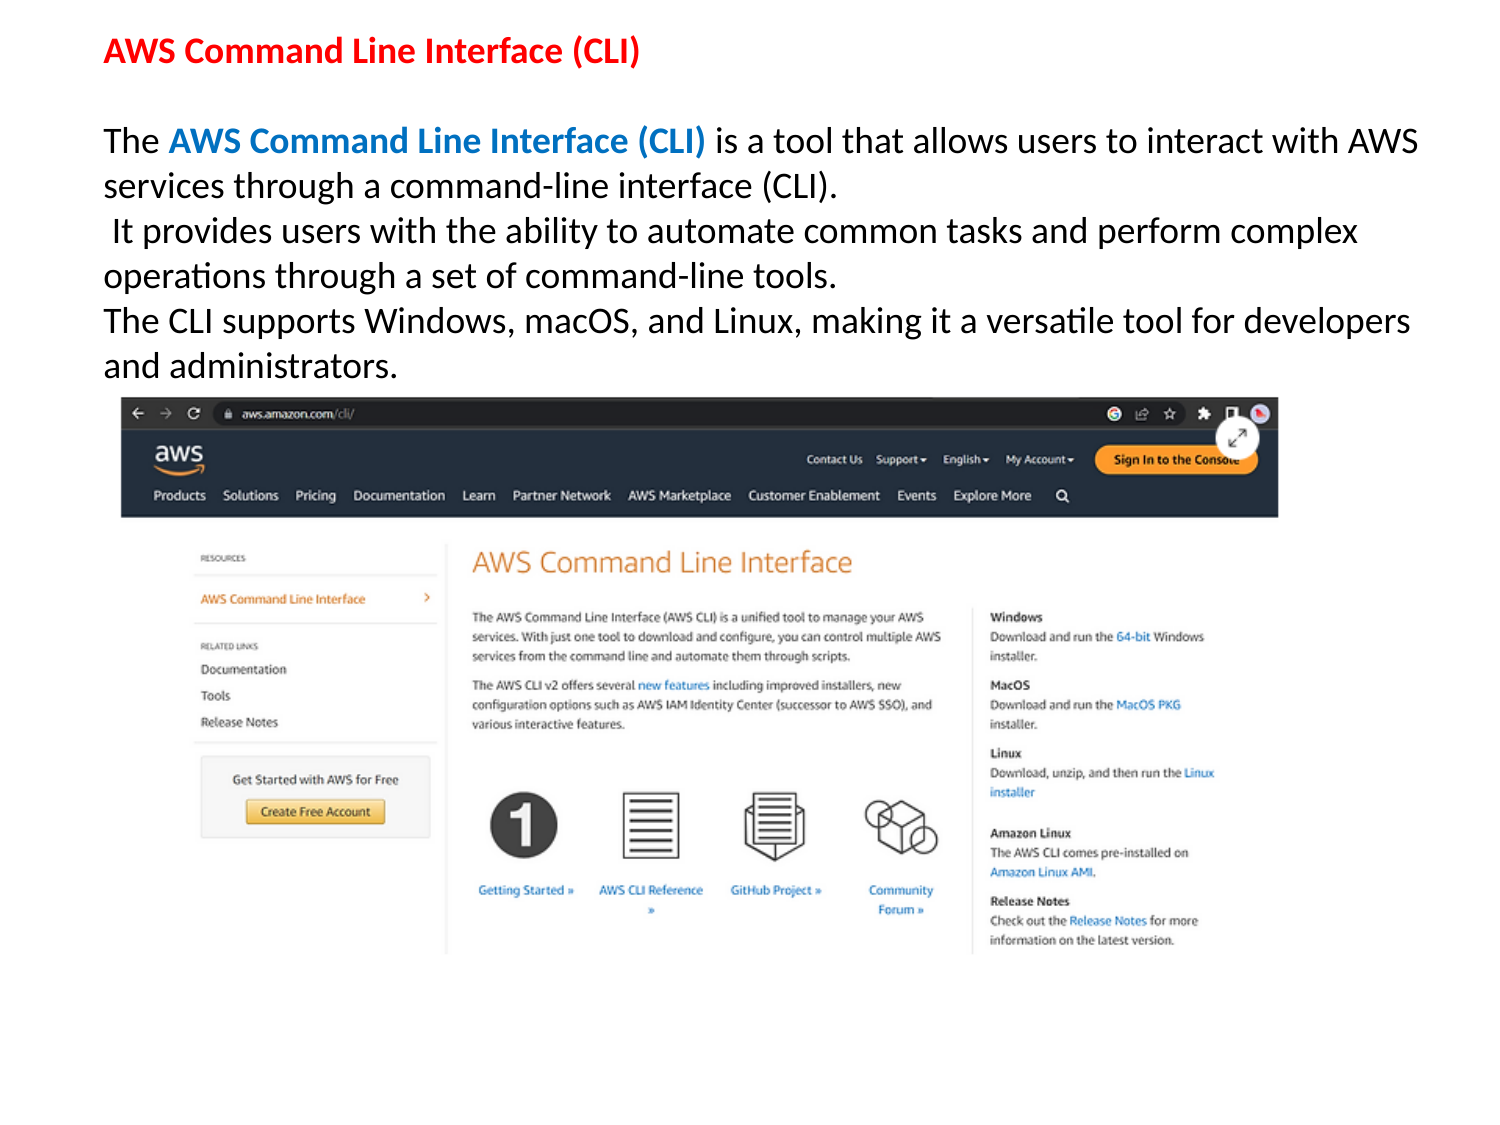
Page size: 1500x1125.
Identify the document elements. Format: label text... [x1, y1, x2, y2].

text_box AWS Command Line Interface (CLI) The AWS Command Line Interface (CLI) is a tool that allows users to interact with AWS services through a command-line interface (CLI). It provides users with the ability to automate common tasks and perform complex operations through a set of command-line tools. The CLI supports Windows, macOS, and Linux, making it a versatile tool for developers and administrators. [88, 19, 1447, 484]
picture [111, 385, 1291, 956]
